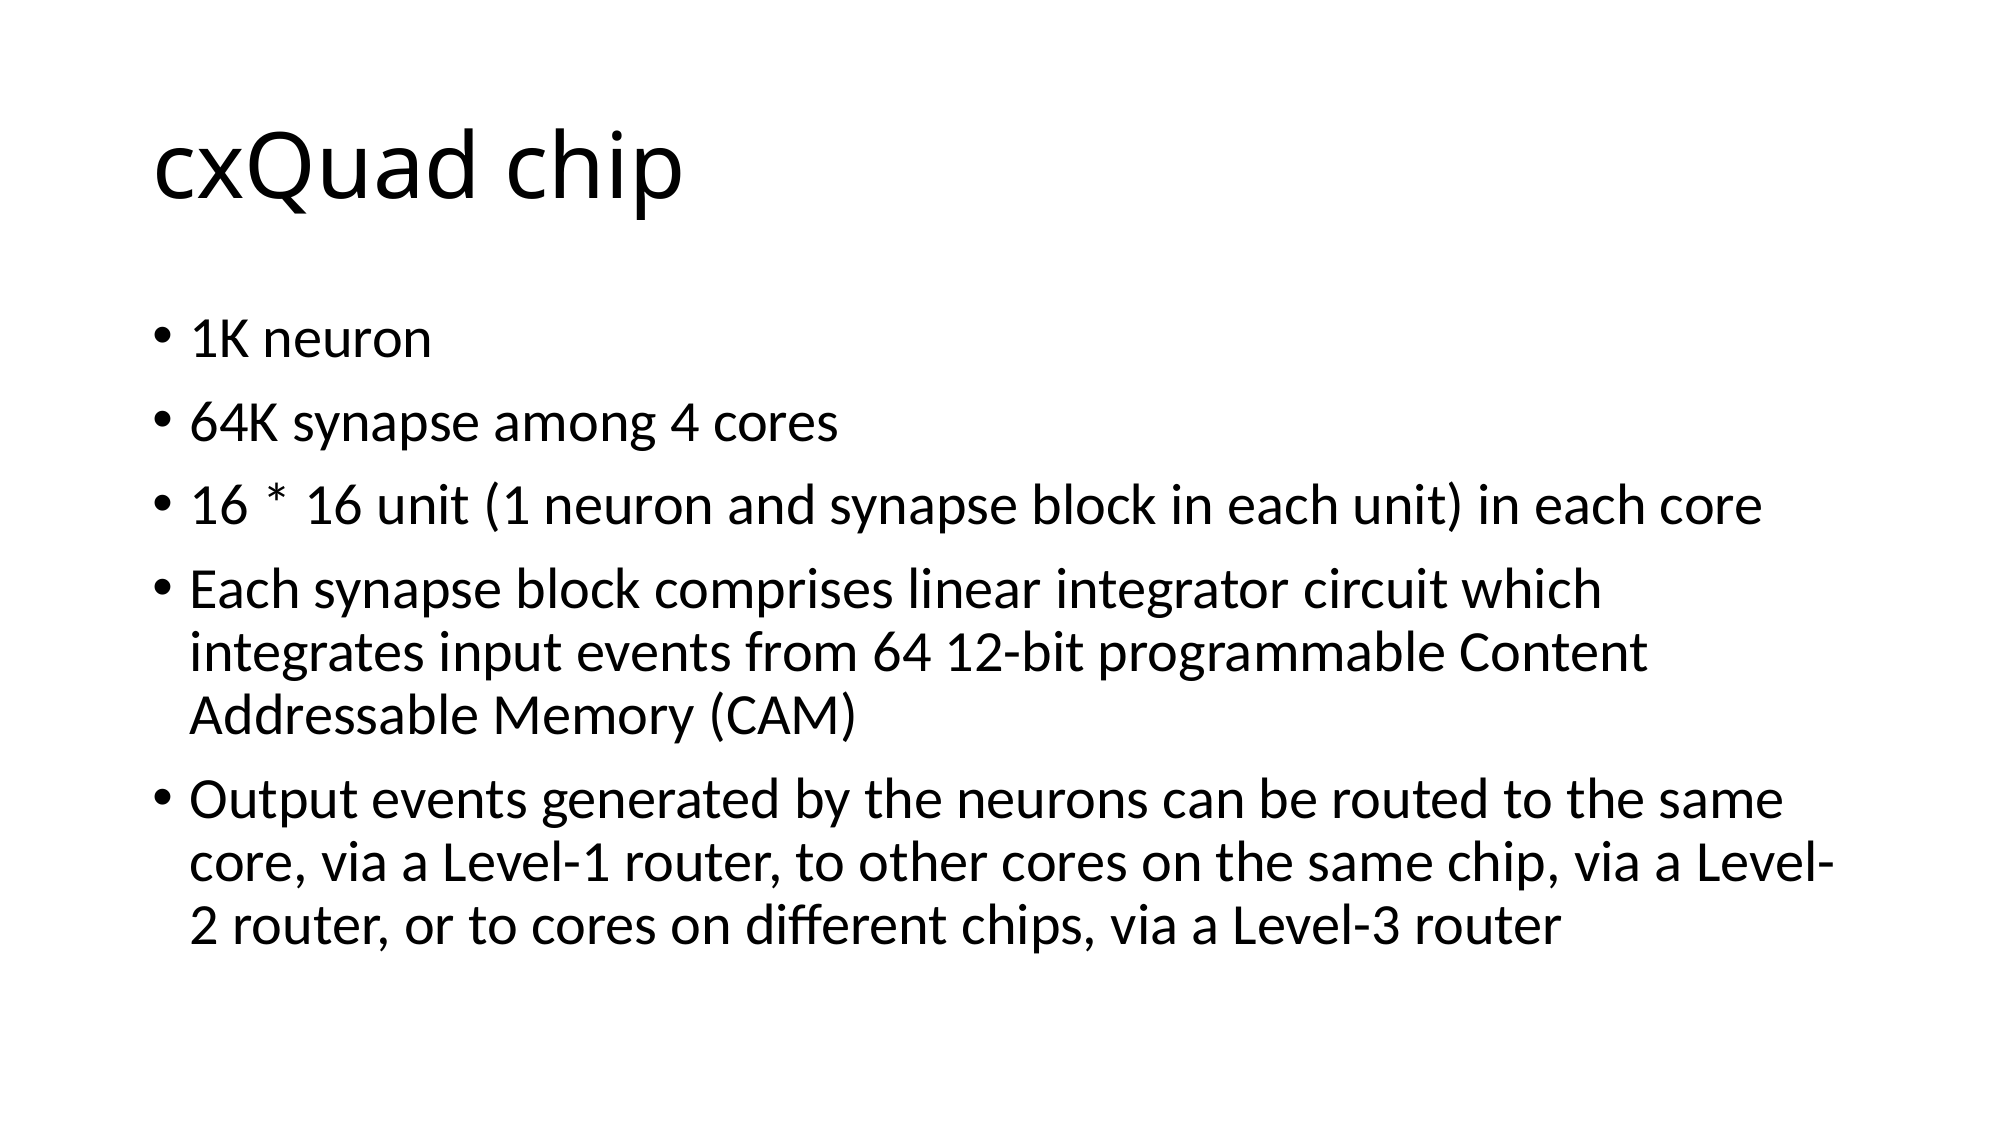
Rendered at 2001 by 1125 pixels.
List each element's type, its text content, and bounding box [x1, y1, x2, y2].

title cxQuad chip [137, 59, 1863, 278]
list 1K neuron 64K synapse among 4 cores 16 * 16 unit (1 neuron and synapse block in each unit) in each core Each synapse block comprises linear integrator circuit which integrates input events from 64 12-bit programmable Content Addressable Memory (CAM) Output events generated by the neurons can be routed to the same core, via a Level-1 router, to other cores on the same chip, via a Level-2 router, or to cores on different chips, via a Level-3 router [137, 299, 1863, 1014]
